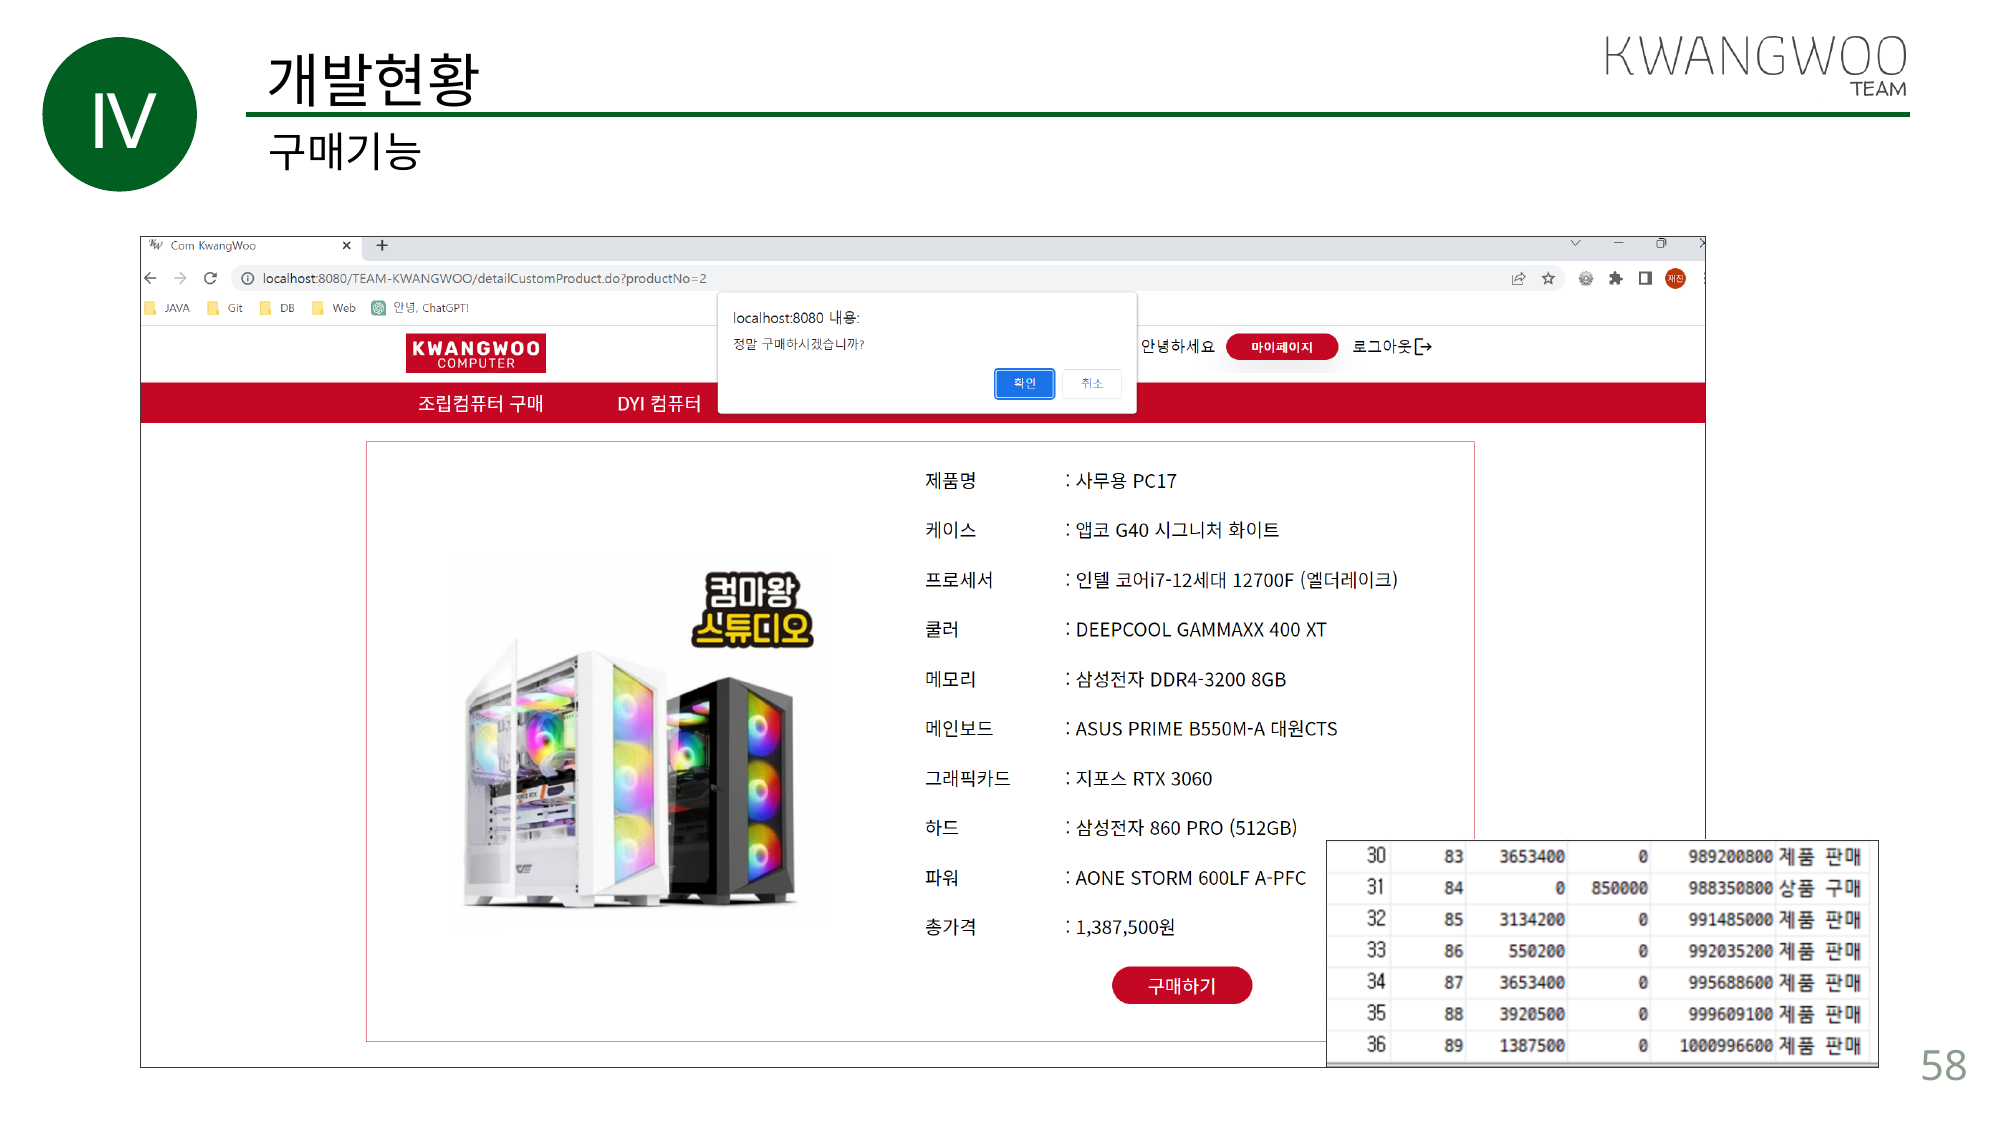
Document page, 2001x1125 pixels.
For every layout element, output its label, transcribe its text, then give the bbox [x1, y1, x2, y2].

picture [140, 236, 1879, 1068]
picture [1602, 32, 1911, 101]
text_box [41, 36, 198, 193]
text_box Ⅳ [73, 66, 173, 172]
text_box 개발현황 [252, 115, 496, 122]
text_box 개발현황 [252, 37, 496, 114]
slide_number 58 [1533, 1037, 1984, 1098]
text_box 구매기능 [254, 122, 438, 184]
